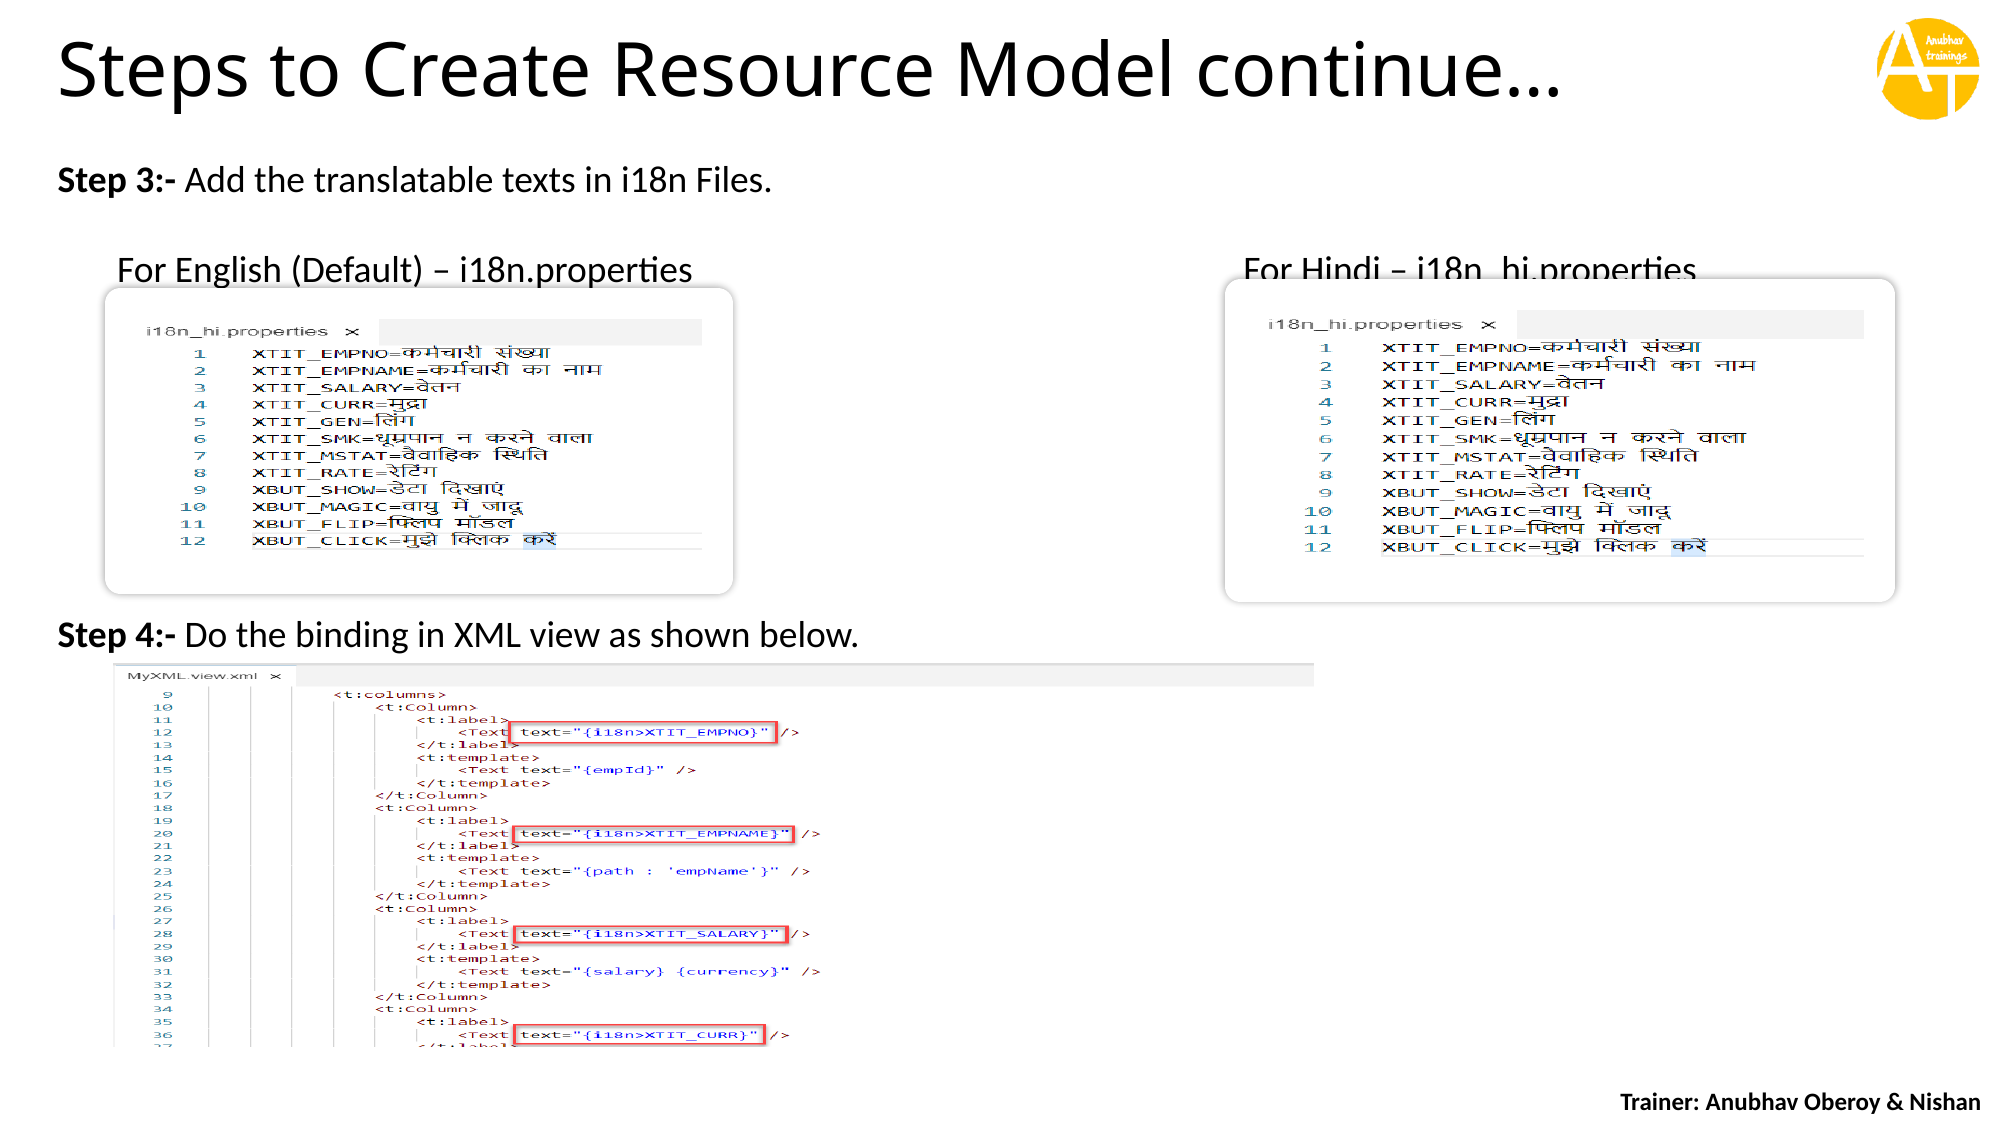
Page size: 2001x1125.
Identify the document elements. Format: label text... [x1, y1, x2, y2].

text_box Step 3:- Add the translatable texts in i18n Files. For English (Default) – i18n.properties For Hindi – i18n_hi.properties [42, 147, 1867, 298]
picture [135, 318, 703, 563]
text_box Steps to Create Resource Model continue… [42, 24, 1867, 142]
text_box Step 4:- Do the binding in XML view as shown below. [42, 602, 1867, 663]
picture [1866, 11, 1985, 128]
picture [113, 663, 1314, 1047]
picture [1256, 310, 1864, 571]
footer Trainer: Anubhav Oberoy & Nishan [1568, 1077, 1998, 1123]
